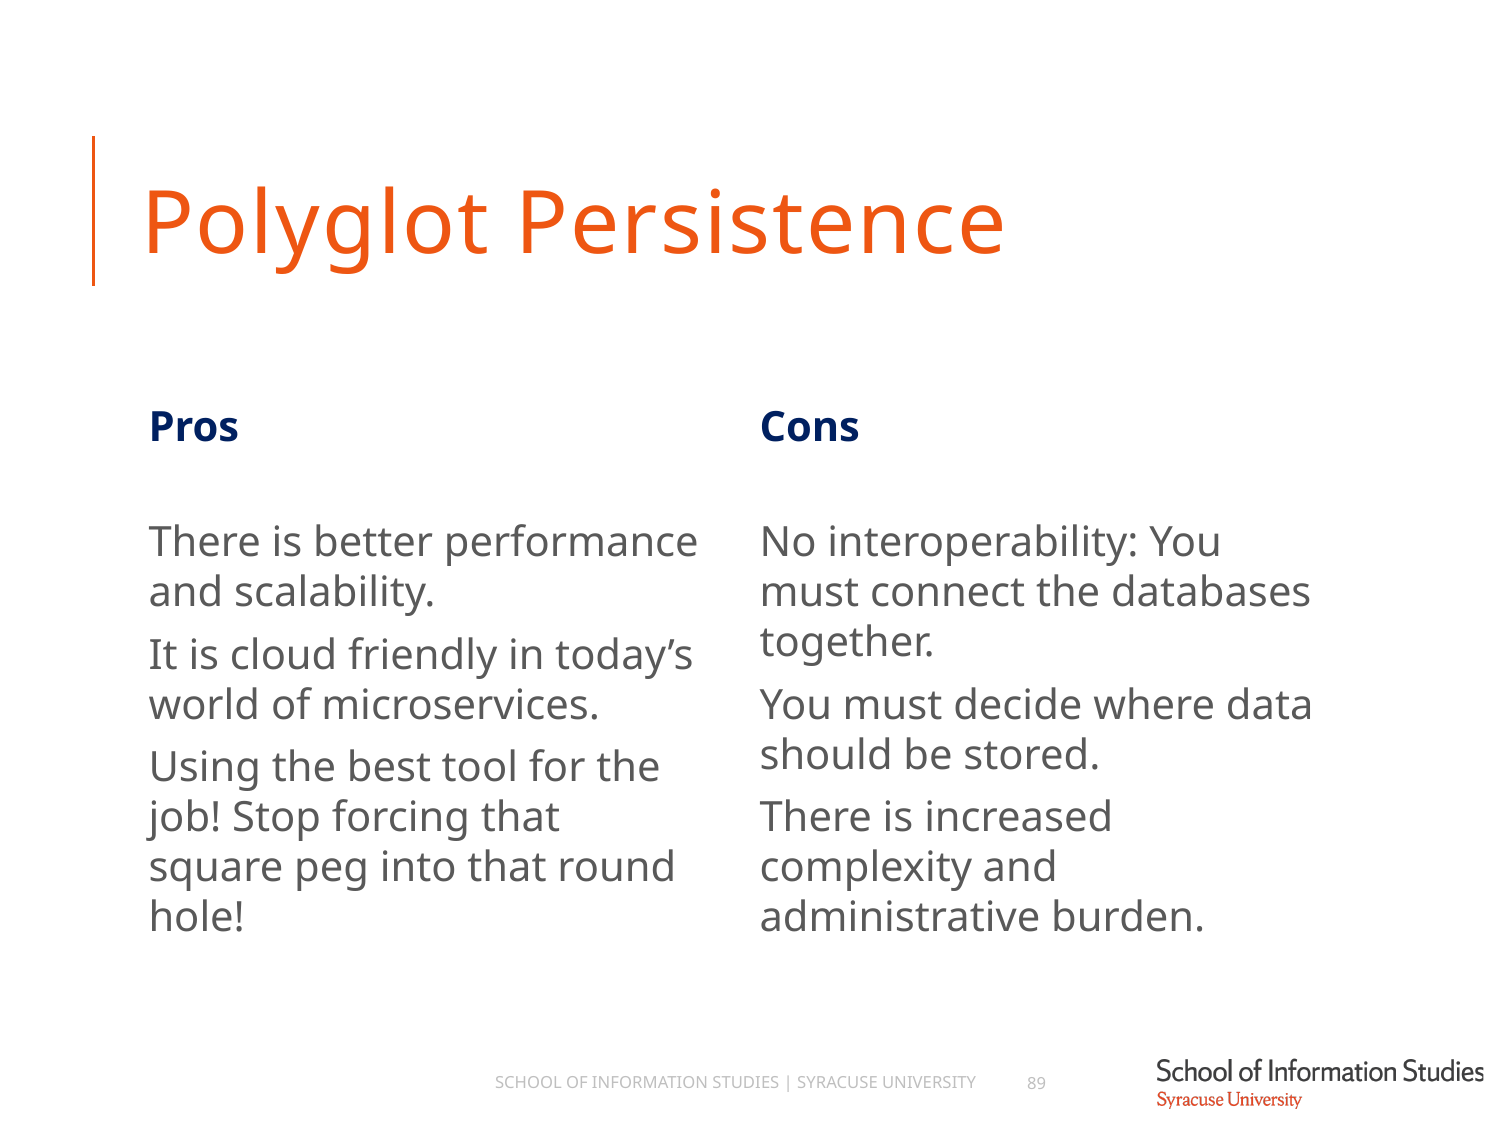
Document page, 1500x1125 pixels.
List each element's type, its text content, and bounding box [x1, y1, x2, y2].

list Pros [126, 357, 711, 493]
slide_number 89 [1012, 1061, 1149, 1107]
list Cons [737, 357, 1323, 493]
footer School of Information Studies | Syracuse University [283, 1061, 993, 1106]
list No interoperability: You must connect the databases together. You must decide where data should be stored. There is increased complexity and administrative burden. [737, 507, 1323, 1041]
title Polyglot Persistence [126, 96, 1322, 342]
list There is better performance and scalability. It is cloud friendly in today’s world of microservices. Using the best tool for the job! Stop forcing that square peg into that round hole! [126, 507, 711, 1041]
